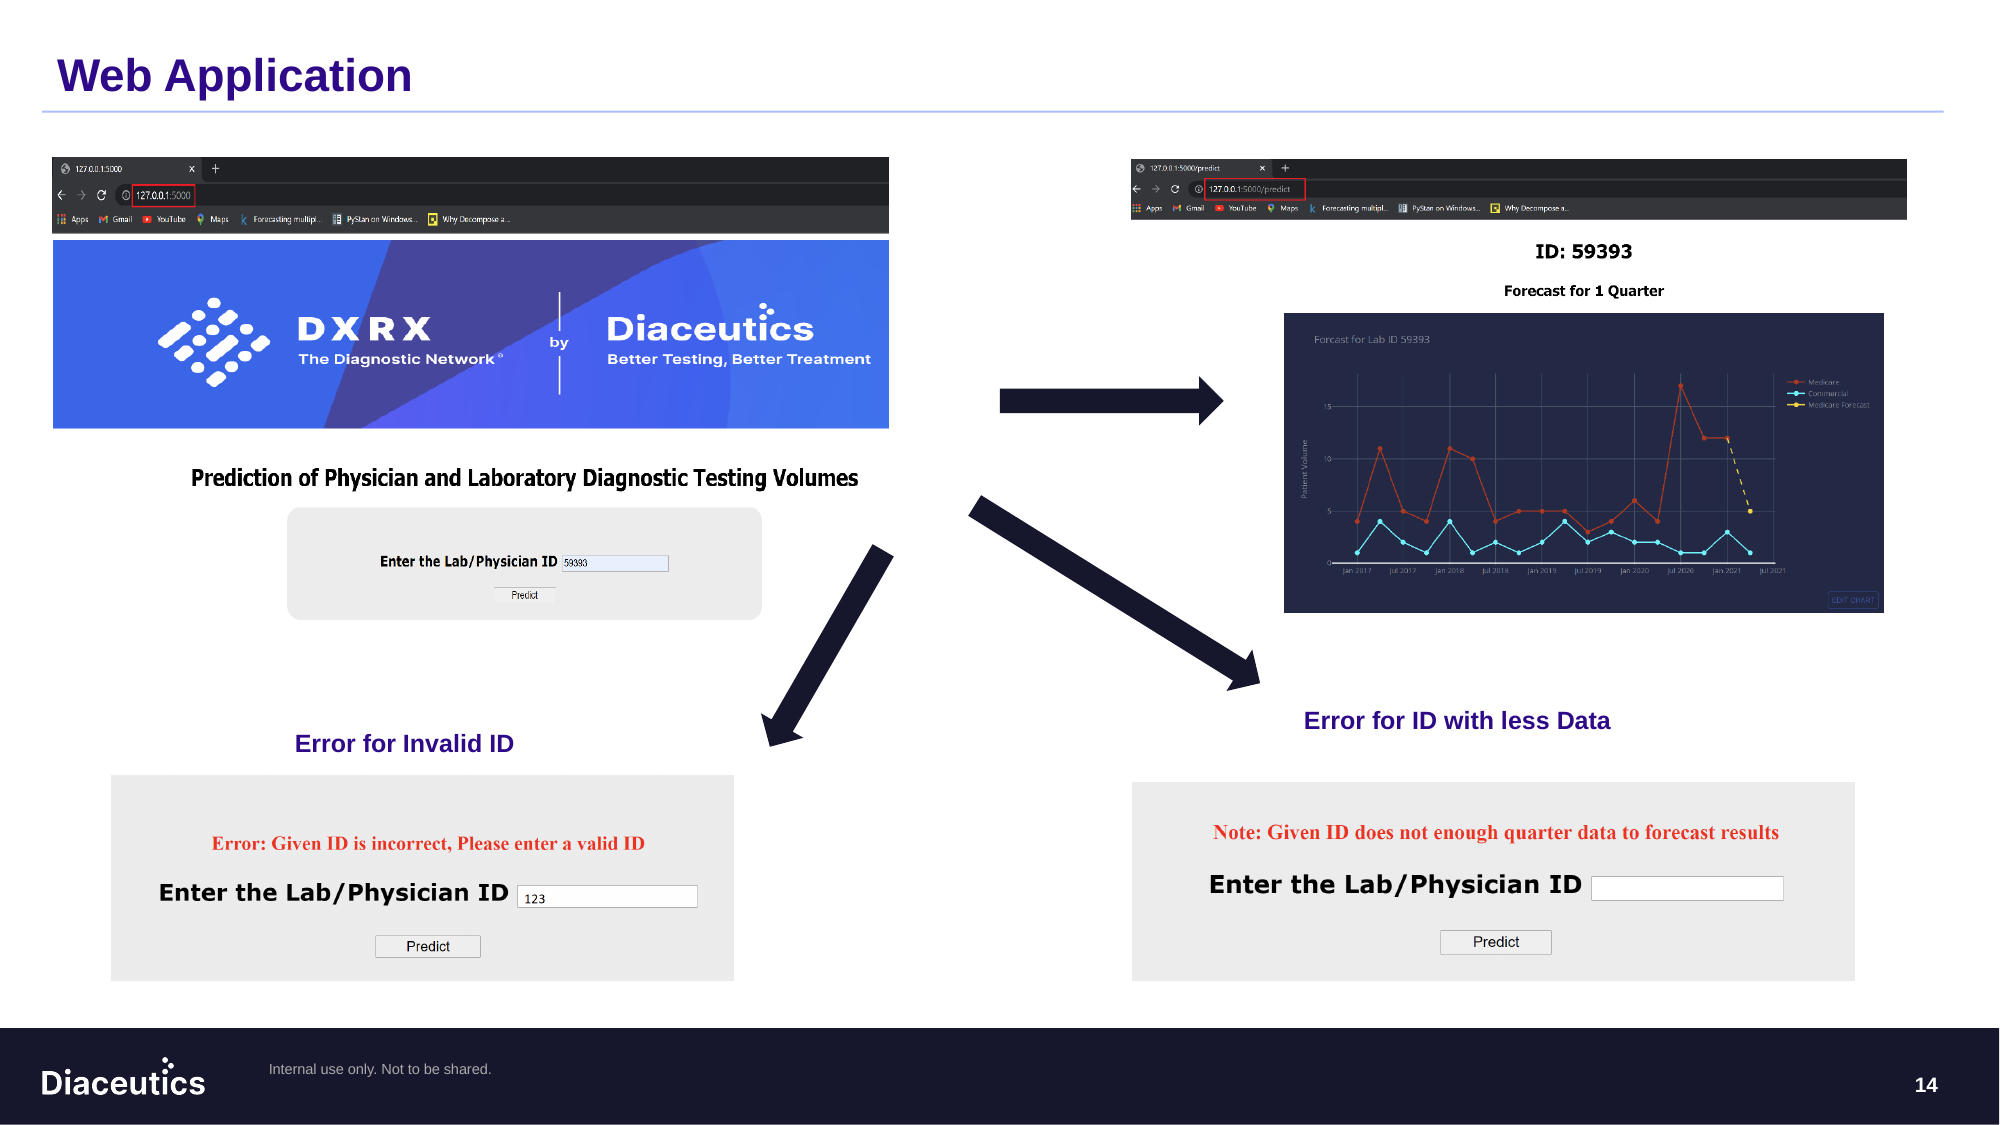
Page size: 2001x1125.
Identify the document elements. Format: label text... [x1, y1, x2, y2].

text_box [889, 552, 896, 567]
text_box [998, 387, 1131, 415]
text_box Web Application [41, 0, 1943, 109]
text_box Error for ID with less Data [1289, 697, 1907, 743]
picture [1131, 159, 1907, 626]
text_box [1143, 626, 1262, 693]
picture [111, 775, 734, 981]
text_box Error for Invalid ID [280, 720, 898, 765]
text_box [966, 493, 1131, 619]
picture [1132, 782, 1855, 981]
picture [52, 157, 889, 626]
slide_number 14 [1862, 1050, 1953, 1105]
picture [42, 1057, 205, 1095]
text_box [759, 626, 855, 749]
